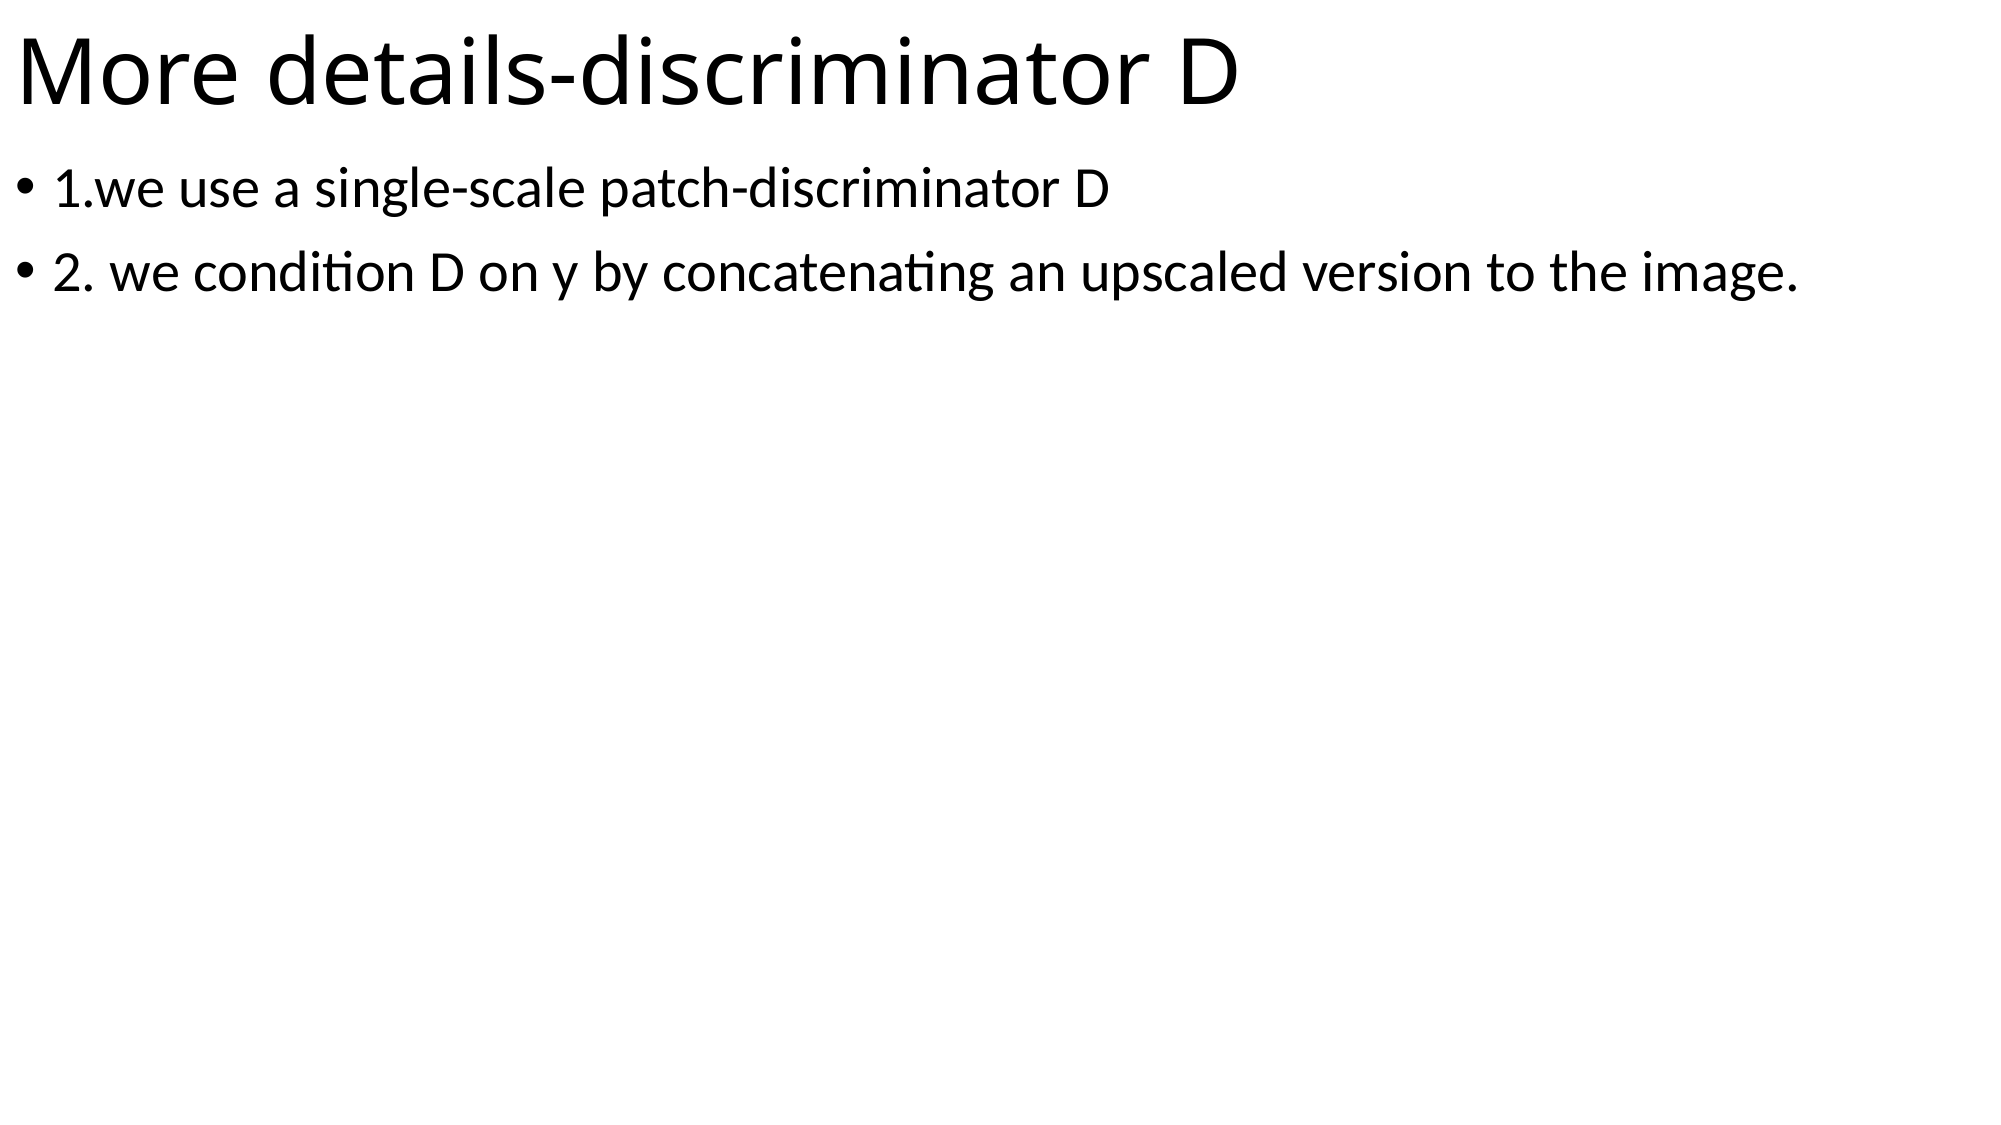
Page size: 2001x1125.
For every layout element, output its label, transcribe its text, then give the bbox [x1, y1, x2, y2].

title More details-discriminator D [0, 0, 2000, 149]
list 1.we use a single-scale patch-discriminator D 2. we condition D on y by concatenating an upscaled version to the image. [0, 149, 2000, 1125]
